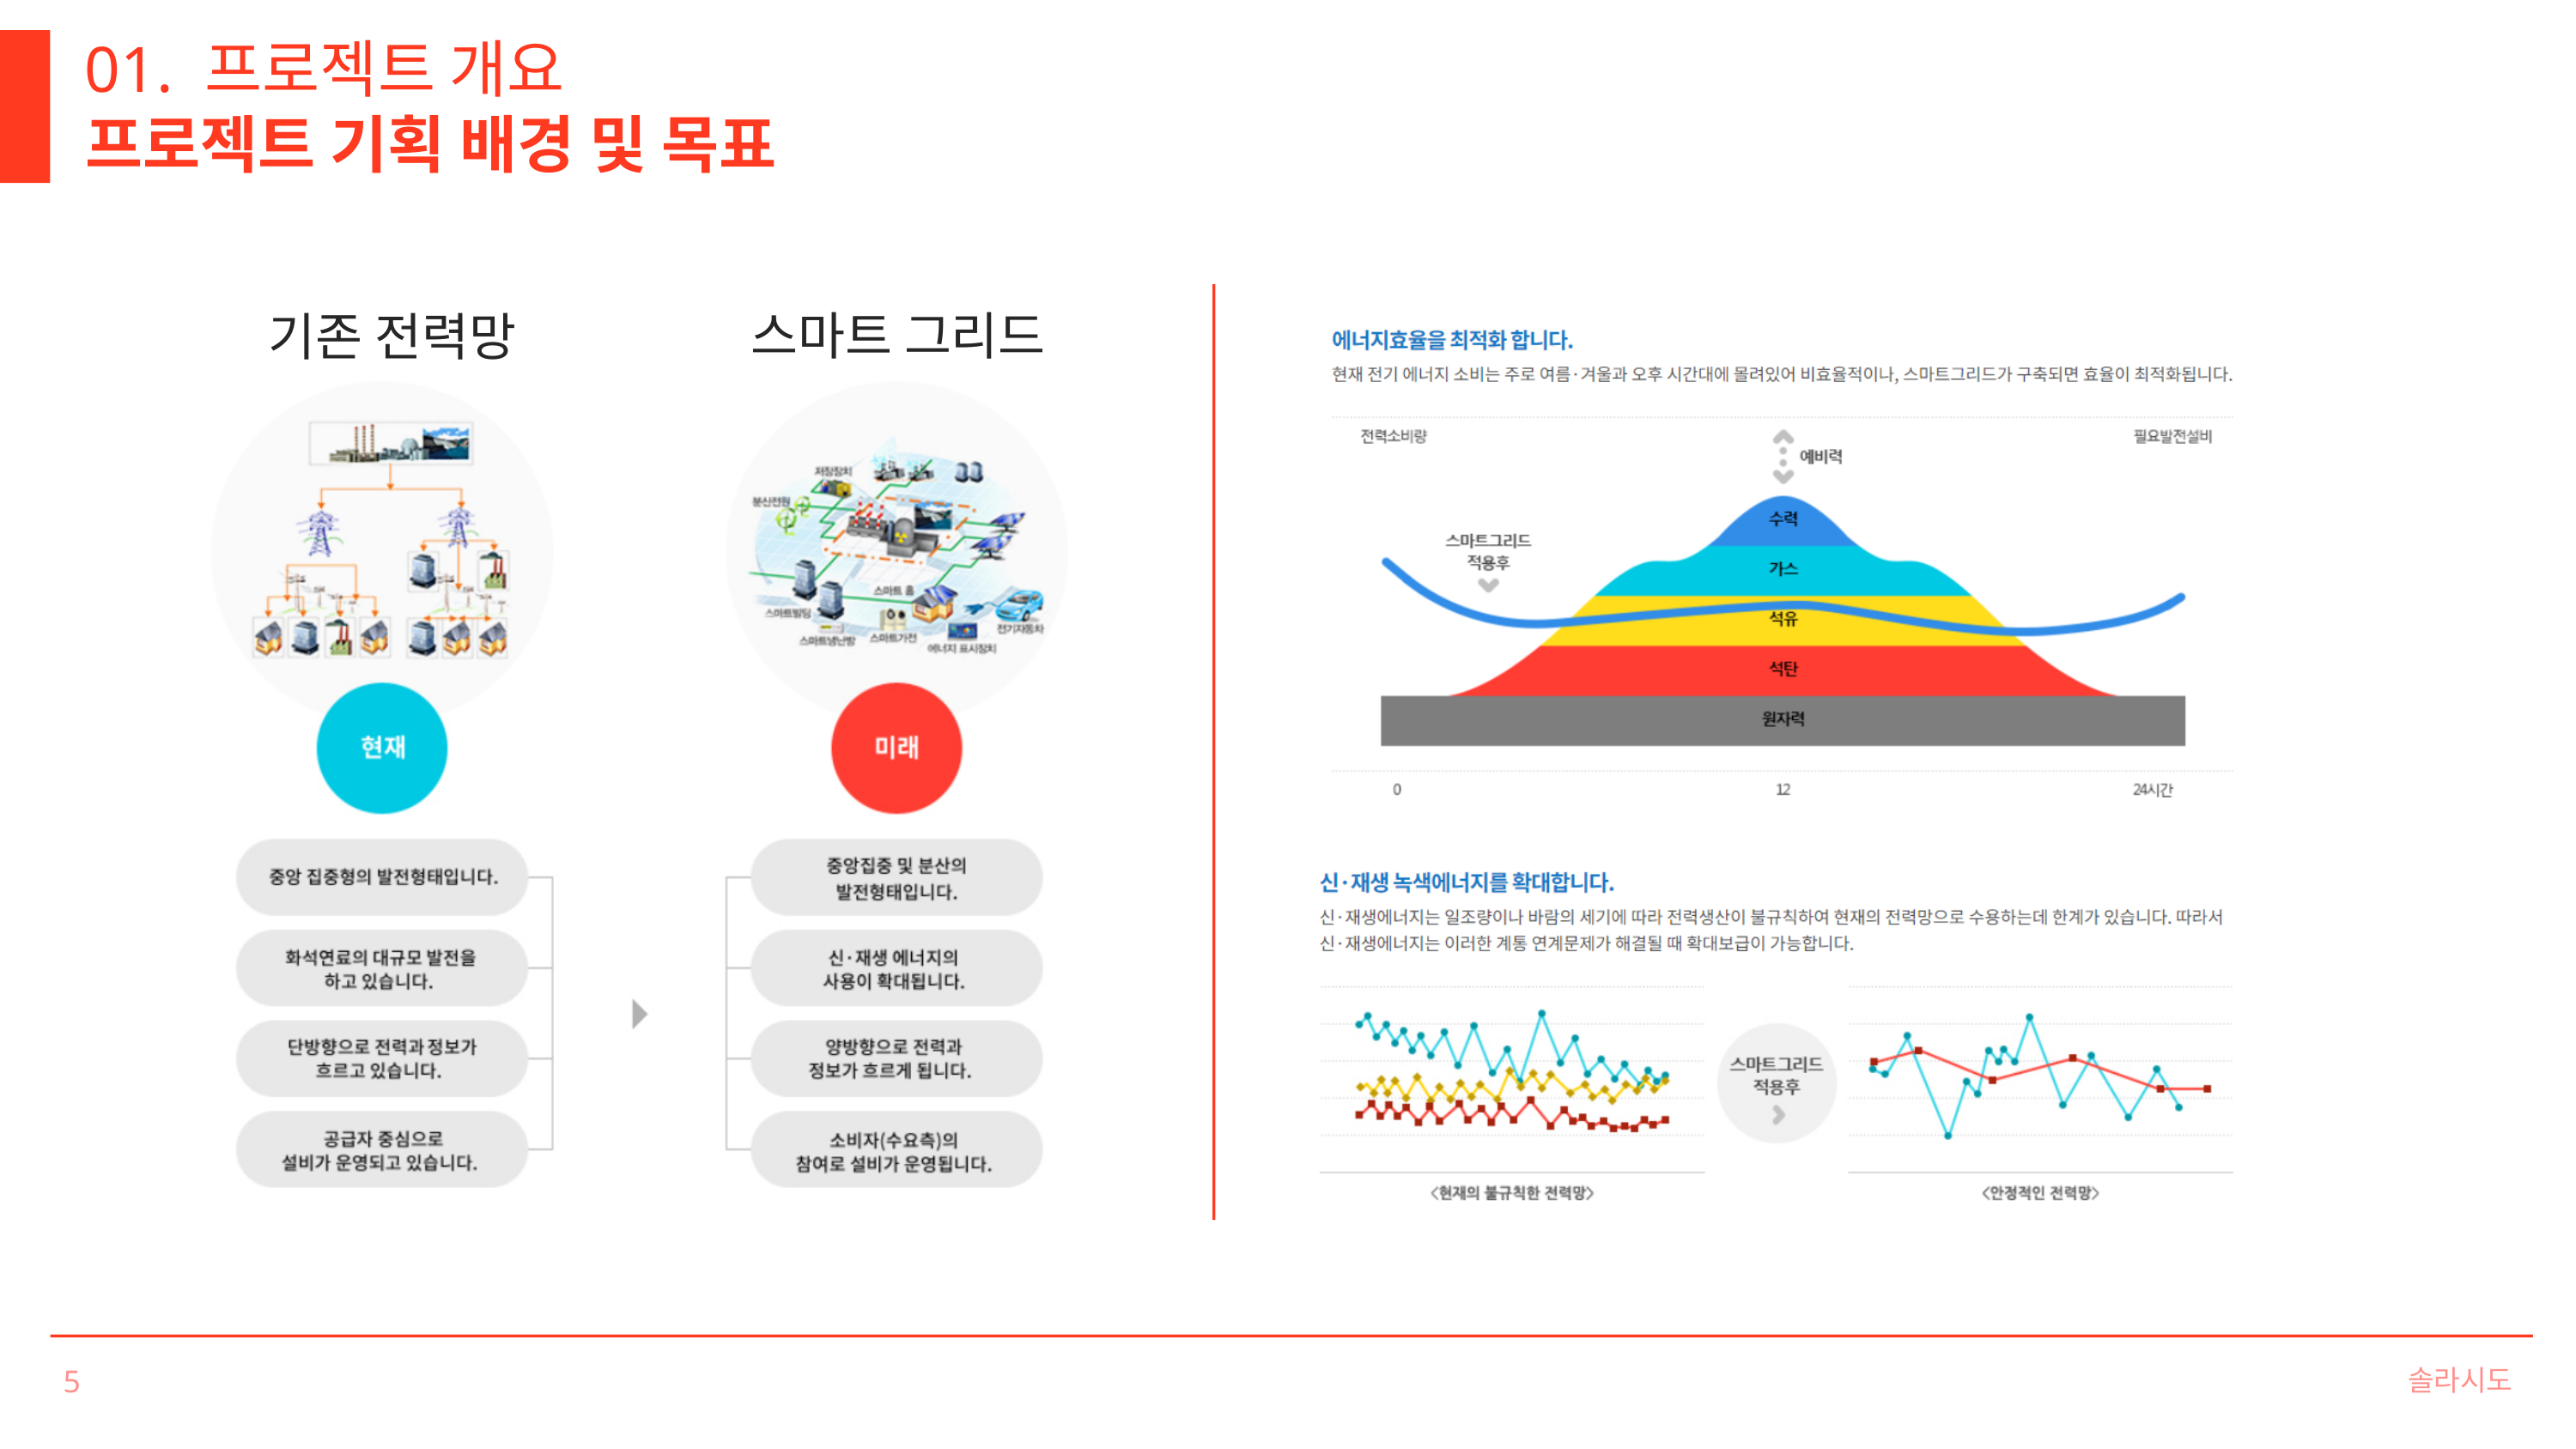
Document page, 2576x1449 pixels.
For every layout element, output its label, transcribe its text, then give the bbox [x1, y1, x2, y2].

footer 솔라시도 [2117, 1357, 2526, 1410]
text_box 스마트 그리드 [740, 303, 1056, 366]
picture [1287, 304, 2276, 824]
picture [1287, 840, 2308, 1252]
text_box 기존 전력망 [258, 304, 527, 367]
picture [182, 372, 1139, 1194]
slide_number 5 [50, 1357, 351, 1410]
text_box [84, 32, 1682, 184]
